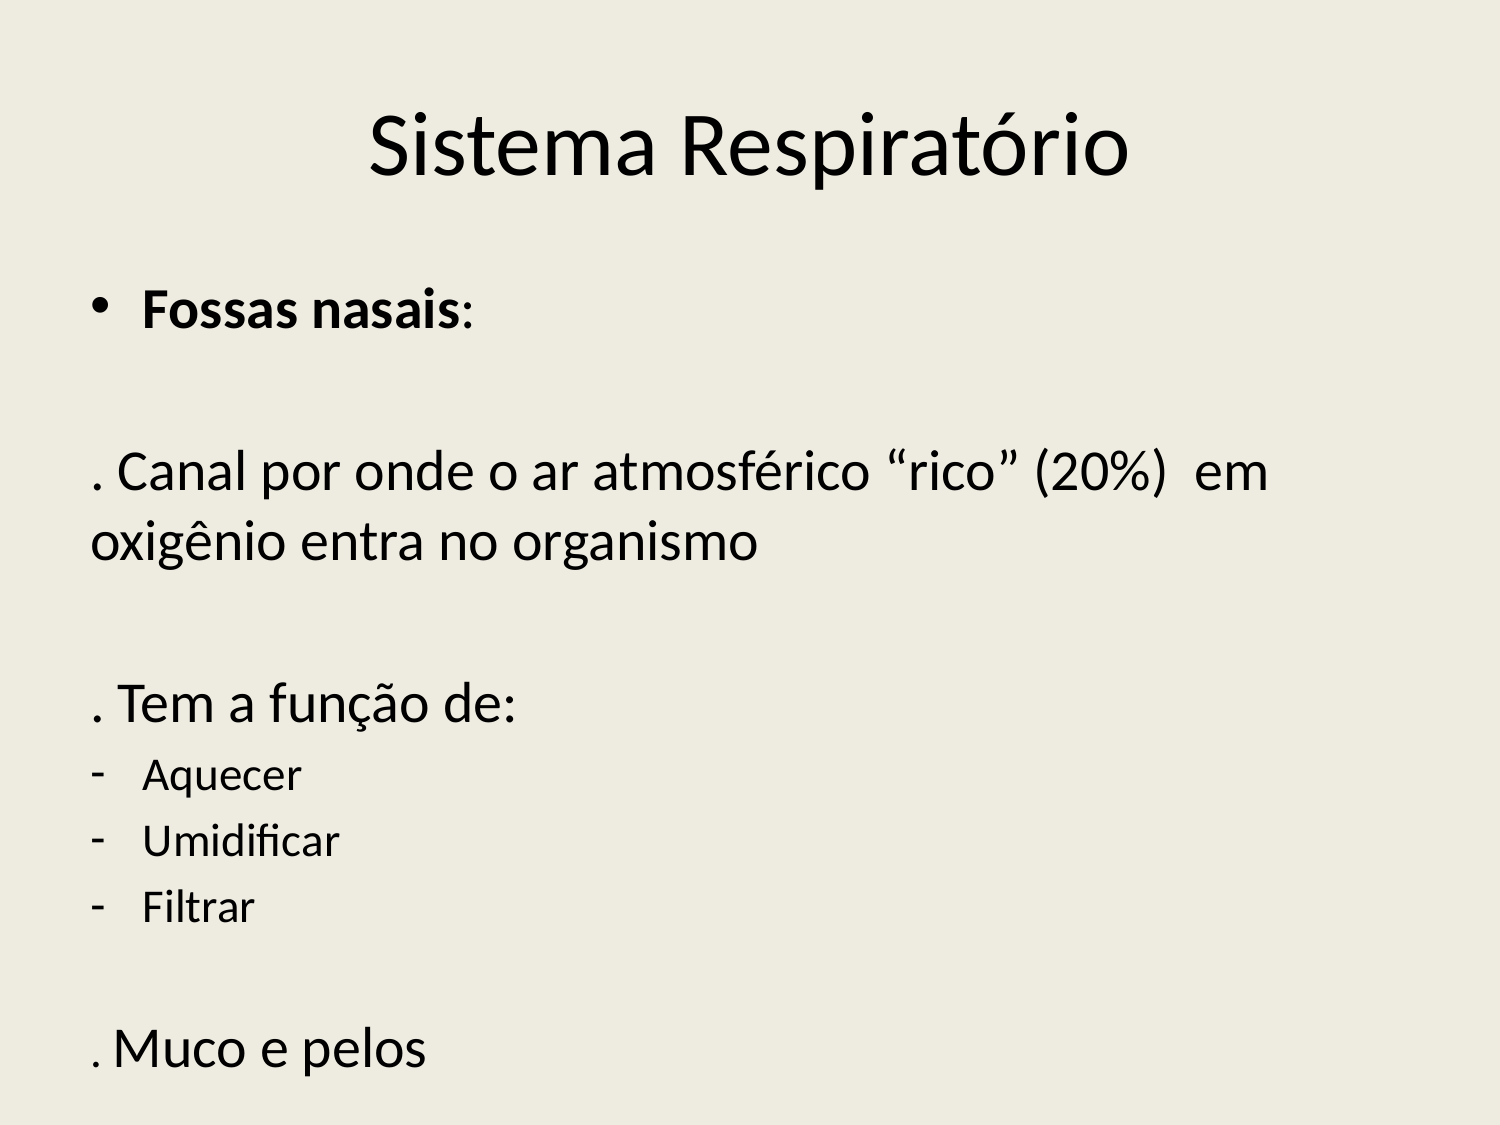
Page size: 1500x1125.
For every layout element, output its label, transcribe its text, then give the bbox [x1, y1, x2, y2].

list Fossas nasais: . Canal por onde o ar atmosférico “rico” (20%) em oxigênio entra no organismo . Tem a função de: Aquecer Umidificar Filtrar . Muco e pelos [75, 262, 1425, 1094]
title Sistema Respiratório [75, 45, 1425, 233]
